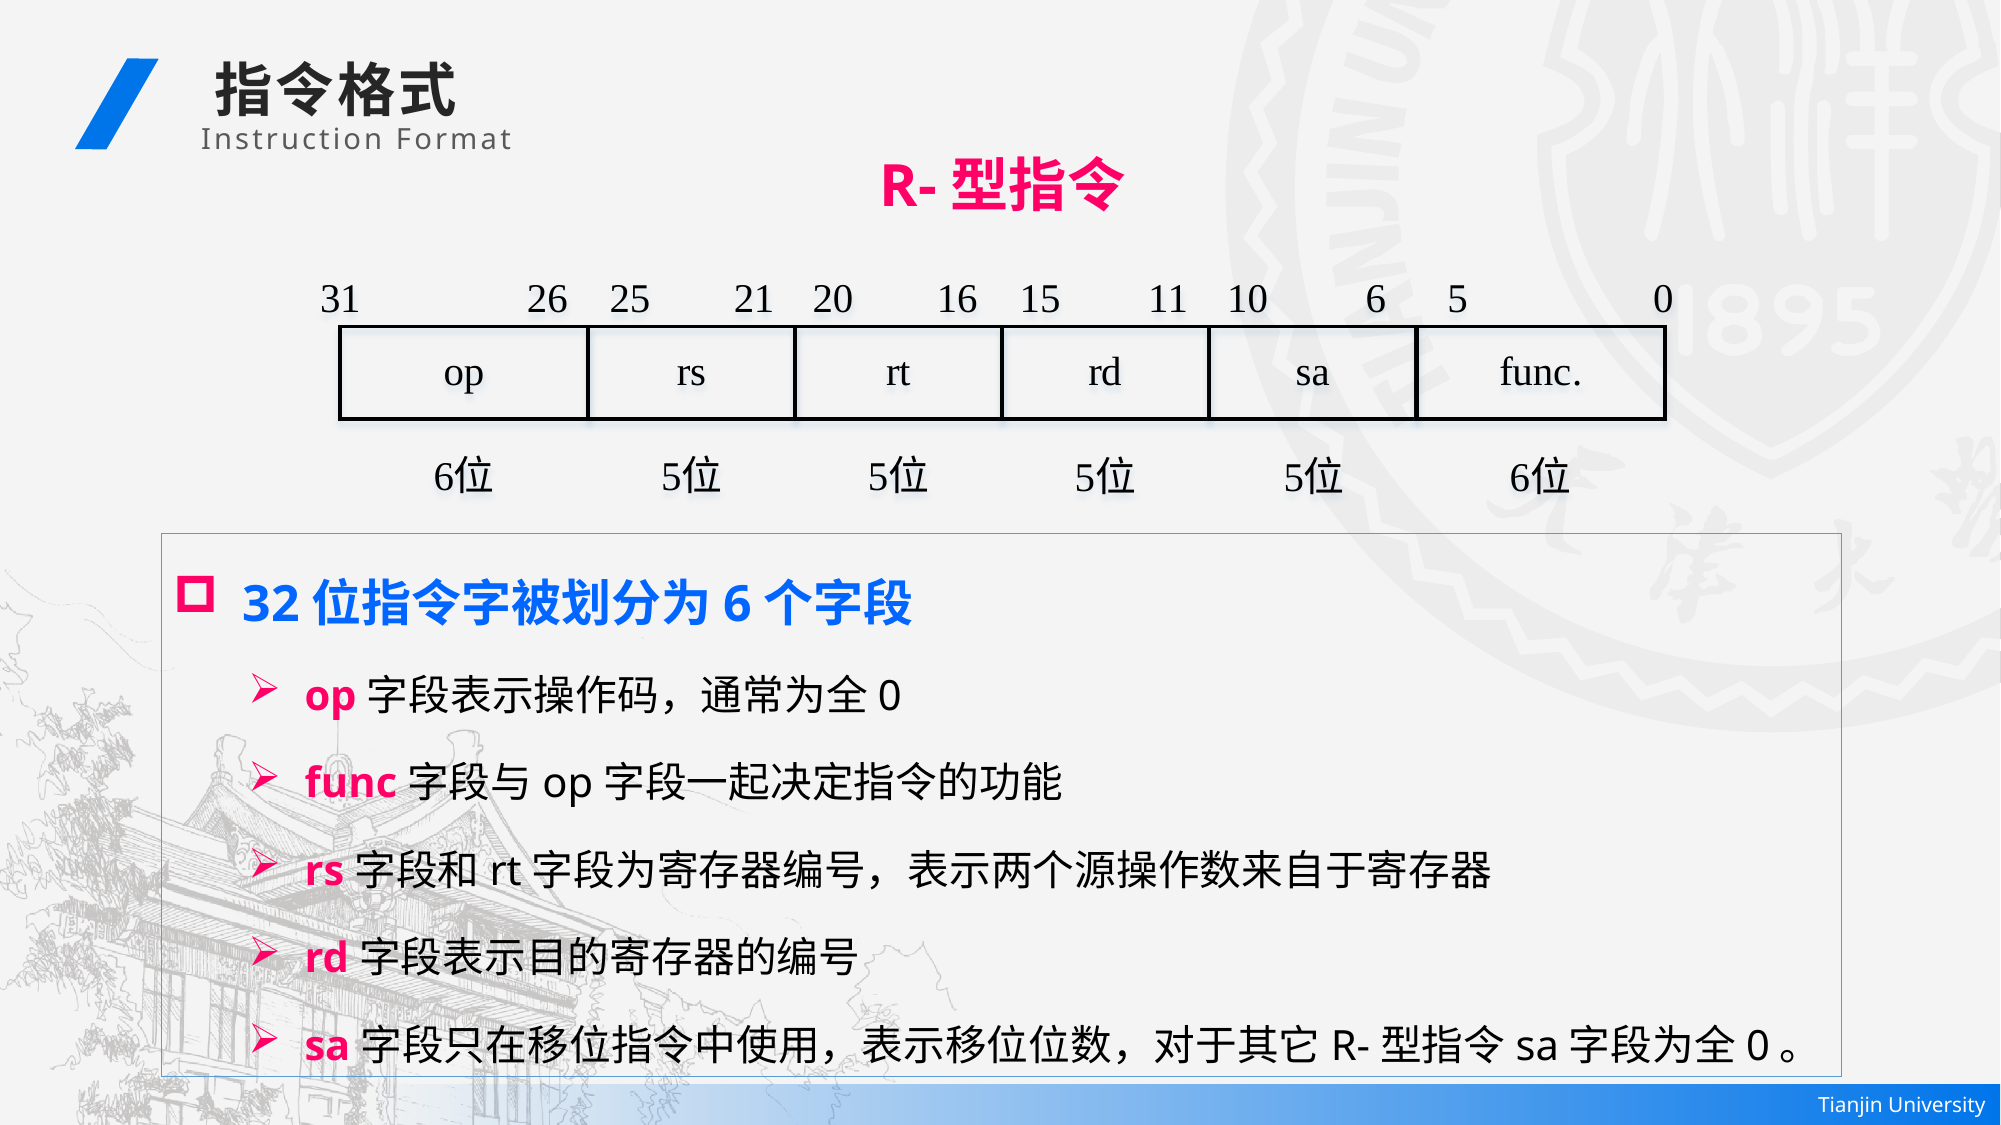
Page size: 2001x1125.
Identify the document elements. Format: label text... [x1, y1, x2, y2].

text_box [74, 98, 104, 150]
text_box R-型指令 [769, 148, 1236, 230]
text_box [104, 45, 577, 164]
text_box 32位指令字被划分为6个字段 op字段表示操作码，通常为全0 func字段与op字段一起决定指令的功能 rs字段和rt字段为寄存器编号，表示两个源操作数来自于寄存器 rd字段表示目的寄存器的编号 sa字段只在移位指令中使用，表示移位位数，对于其它R-型指令sa字段为全0。 [161, 533, 1842, 1077]
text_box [288, 259, 1709, 537]
